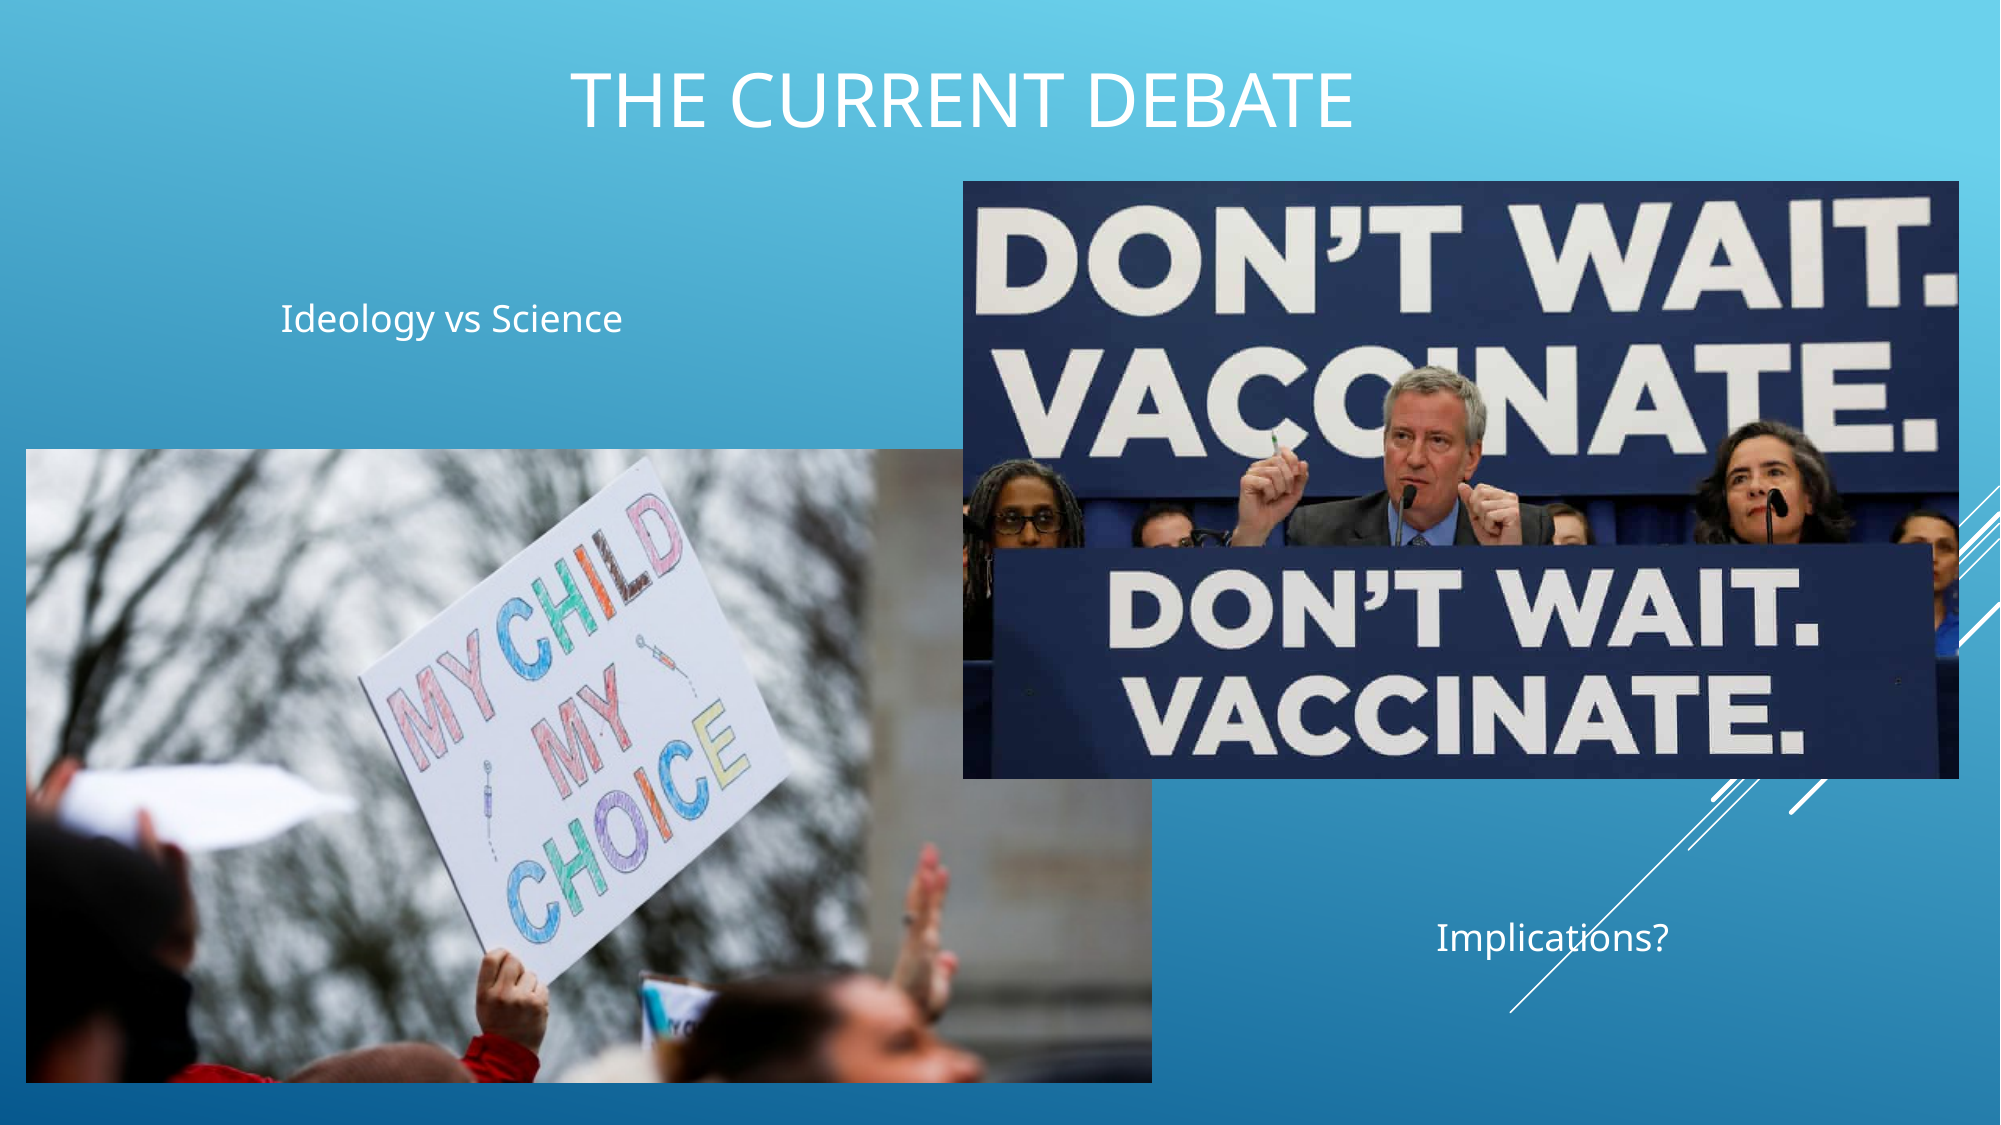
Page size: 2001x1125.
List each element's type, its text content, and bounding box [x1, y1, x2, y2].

text_box Ideology vs Science [266, 287, 683, 348]
title The current debate [263, 8, 1664, 187]
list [963, 181, 1960, 780]
text_box Implications? [1421, 906, 1749, 967]
picture [26, 449, 1153, 1083]
